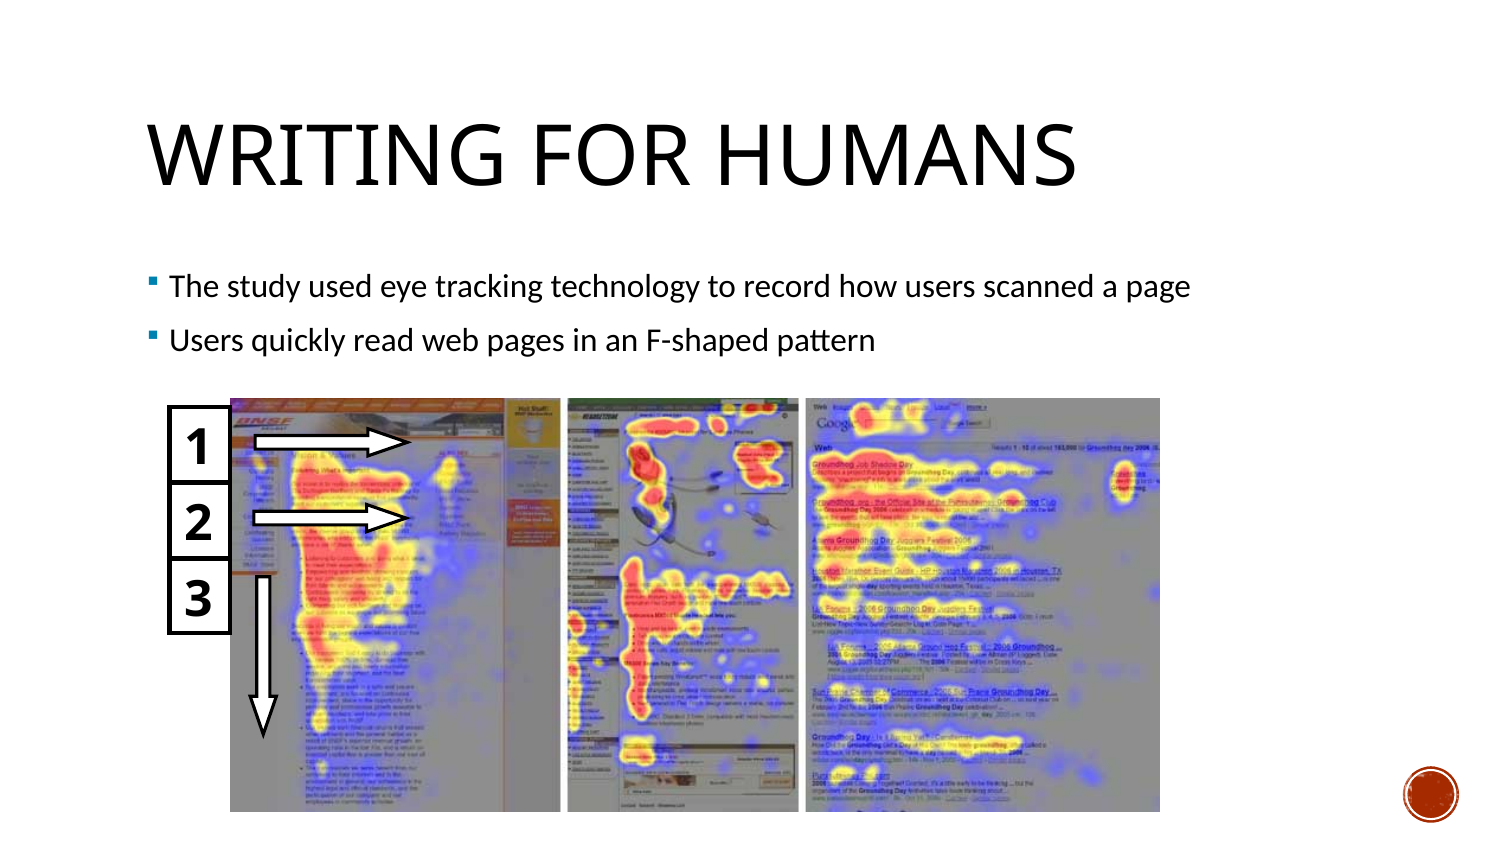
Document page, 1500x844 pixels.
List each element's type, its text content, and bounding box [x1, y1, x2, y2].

text_box 2 [169, 482, 229, 558]
text_box 3 [169, 558, 229, 634]
title Writing for humans [131, 59, 1370, 258]
picture [230, 398, 1160, 812]
list The study used eye tracking technology to record how users scanned a page Users quickly read web pages in an F-shaped pattern [131, 261, 1370, 760]
text_box 1 [169, 407, 229, 482]
